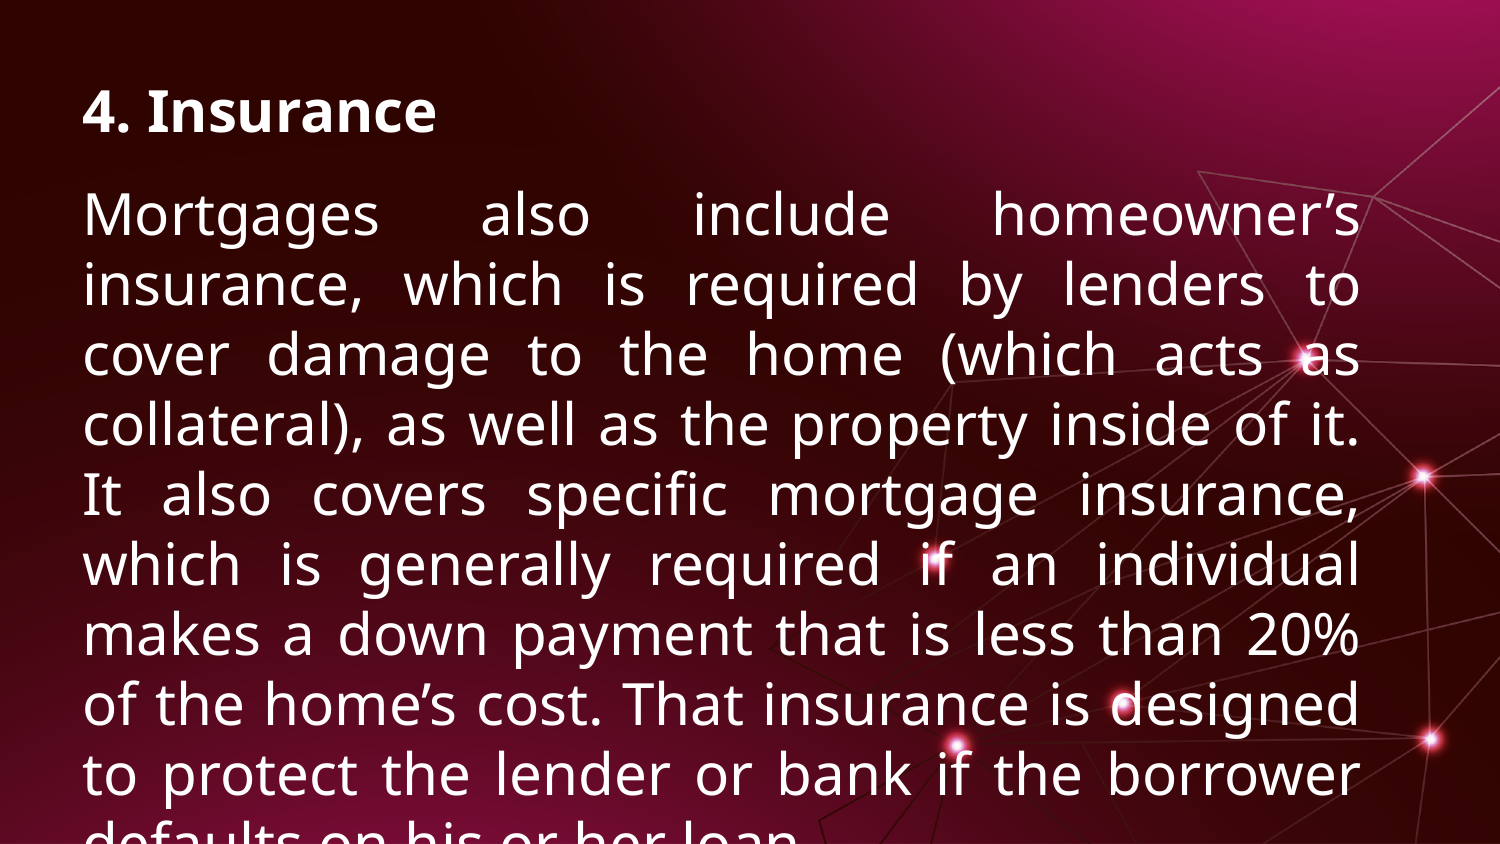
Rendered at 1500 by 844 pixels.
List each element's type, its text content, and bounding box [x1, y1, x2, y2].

picture [0, 0, 1500, 844]
list 4. Insurance Mortgages also include homeowner’s insurance, which is required by lenders to cover damage to the home (which acts as collateral), as well as the property inside of it. It also covers specific mortgage insurance, which is generally required if an individual makes a down payment that is less than 20% of the home’s cost. That insurance is designed to protect the lender or bank if the borrower defaults on his or her loan. [67, 59, 1377, 444]
